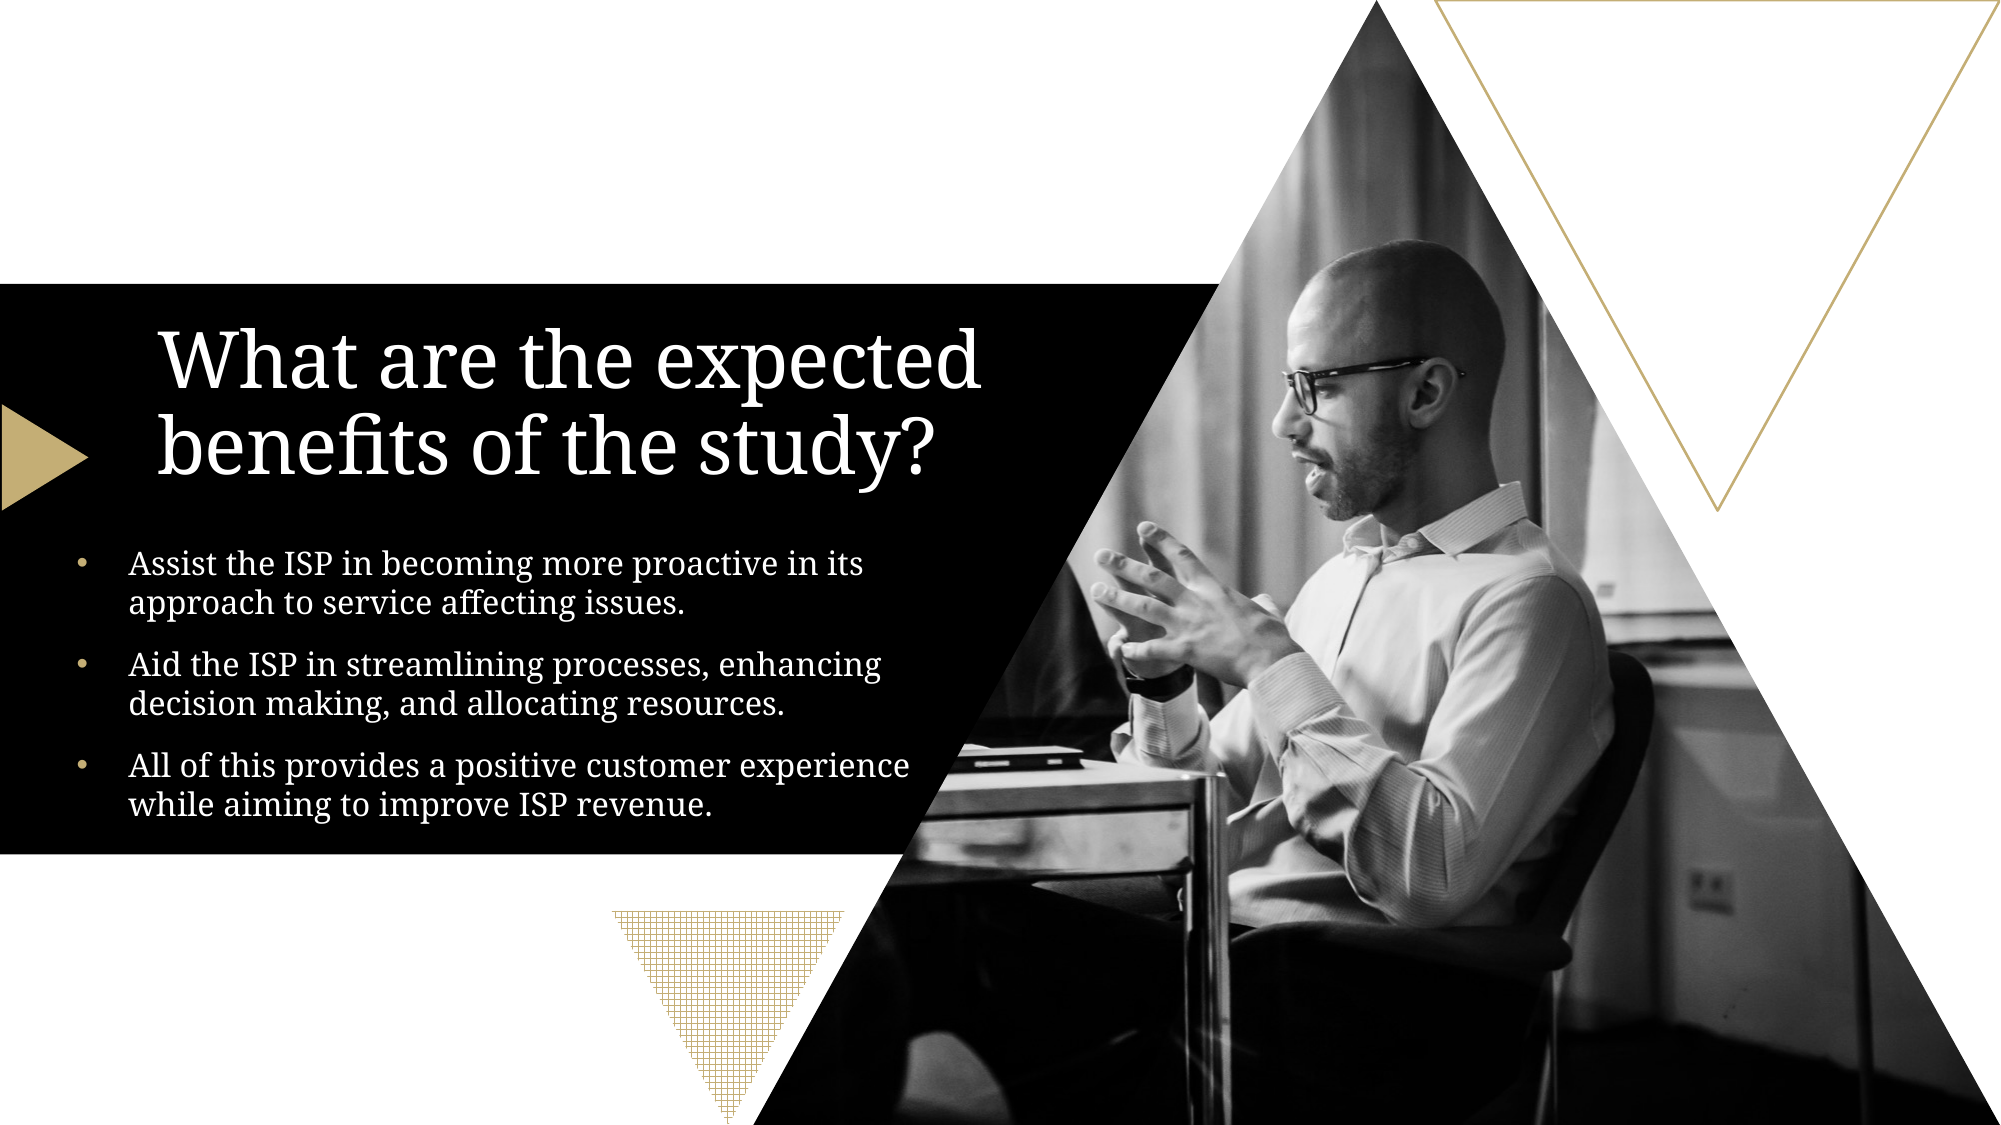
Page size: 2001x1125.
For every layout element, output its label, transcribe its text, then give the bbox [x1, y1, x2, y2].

picture [752, 0, 2000, 1125]
list Assist the ISP in becoming more proactive in its approach to service affecting issues. Aid the ISP in streamlining processes, enhancing decision making, and allocating resources. All of this provides a positive customer experience while aiming to improve ISP revenue. [61, 535, 751, 837]
title What are the expected benefits of the study? [142, 313, 751, 524]
